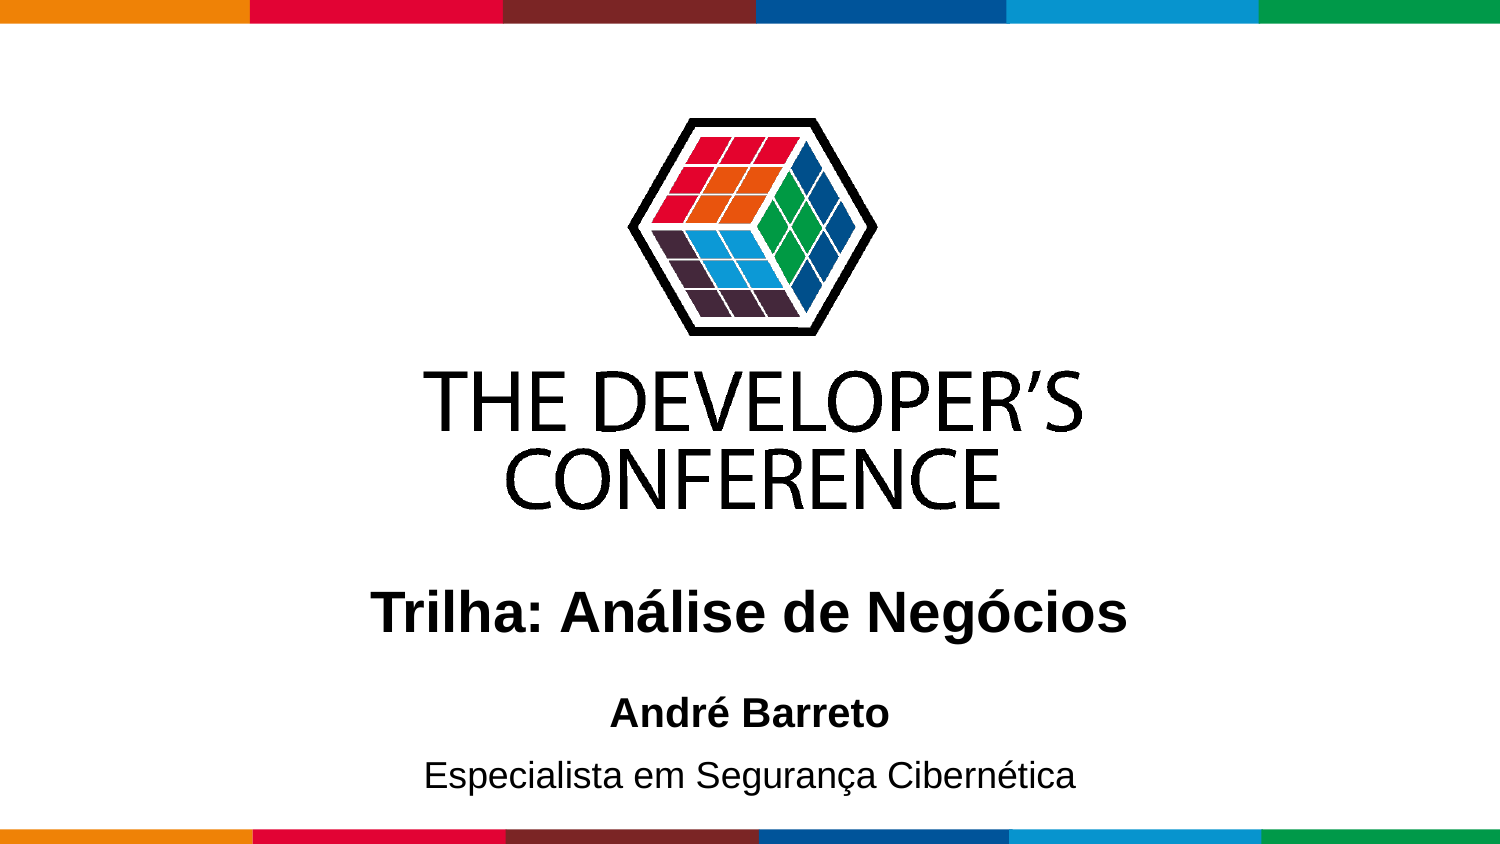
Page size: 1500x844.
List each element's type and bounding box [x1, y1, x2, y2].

picture [386, 81, 1114, 543]
